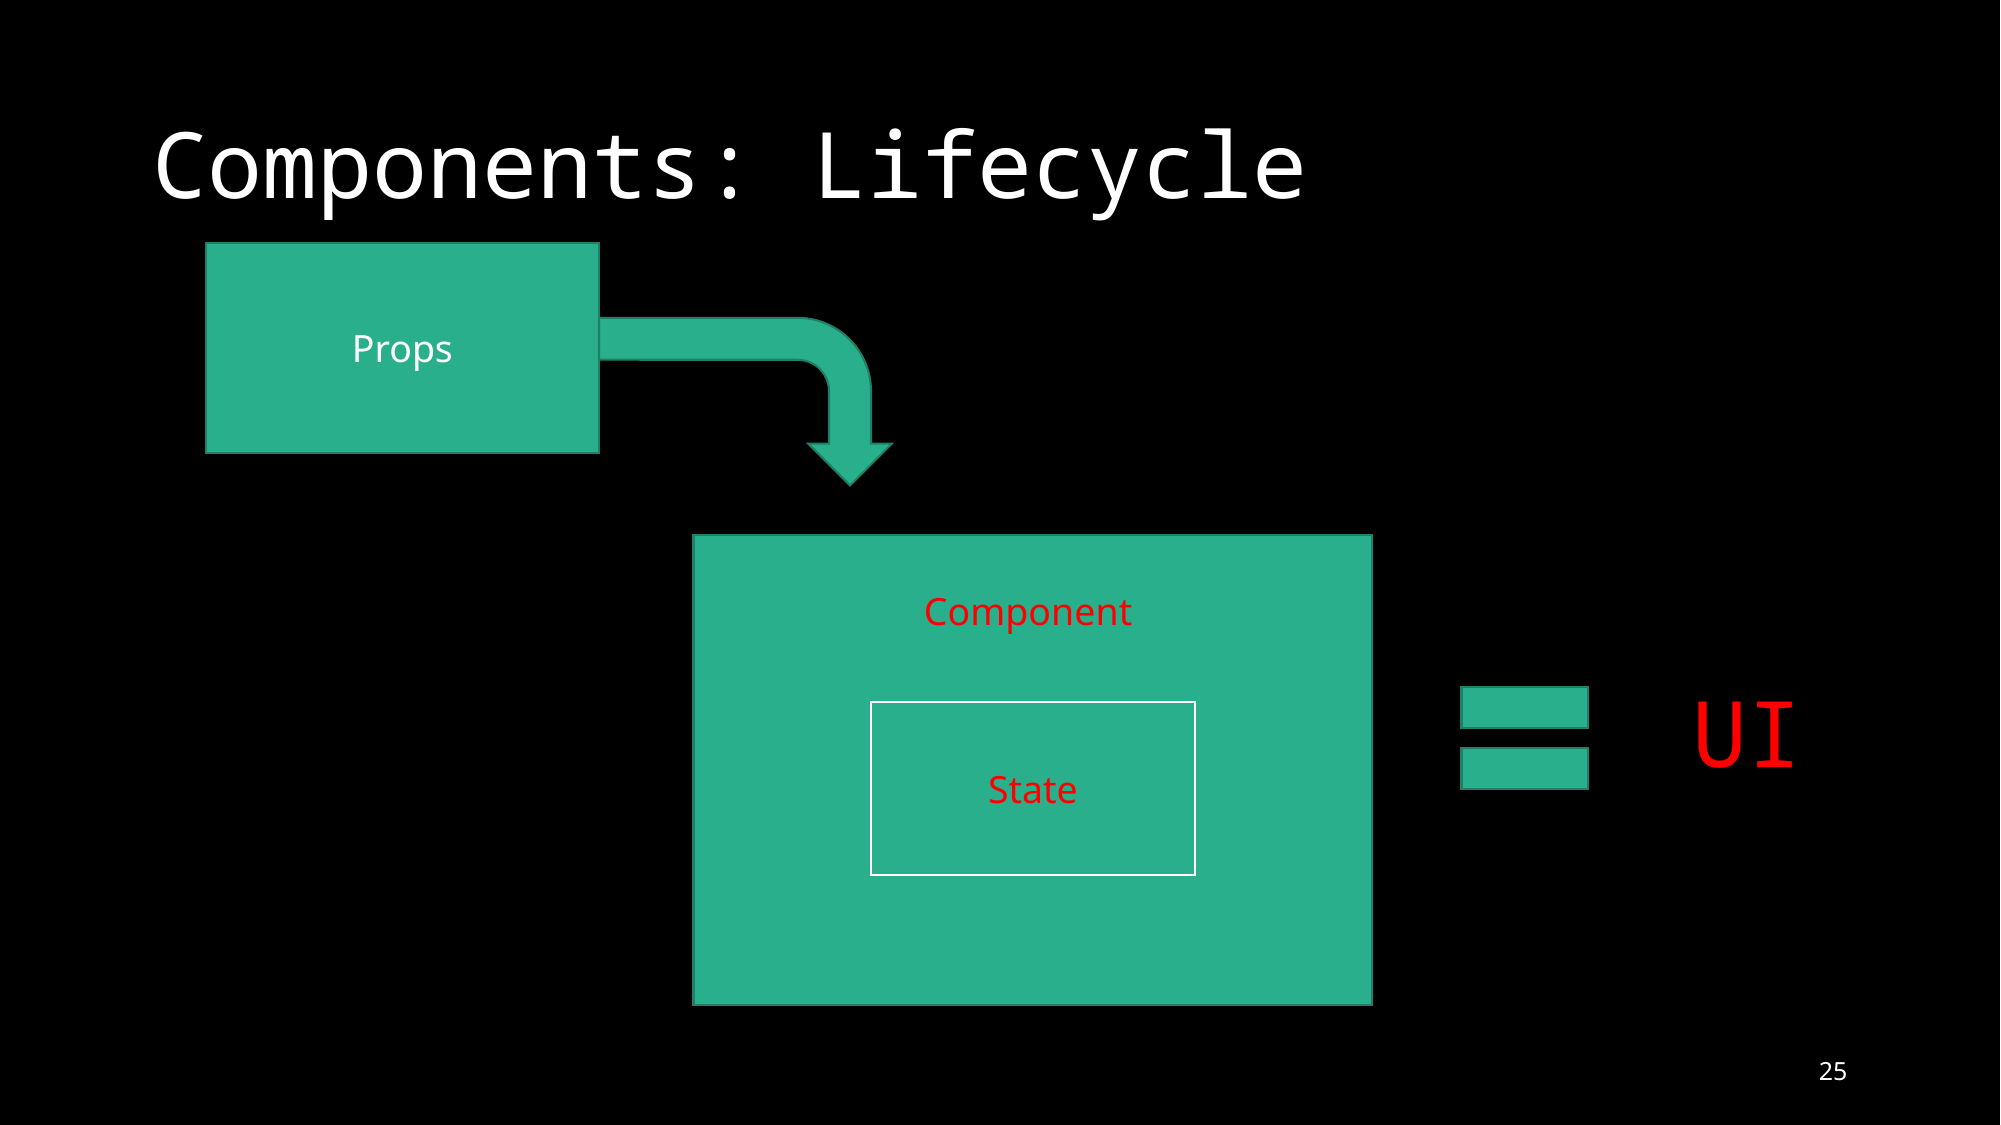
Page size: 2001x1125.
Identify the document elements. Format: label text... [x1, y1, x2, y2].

text_box [1460, 686, 1589, 729]
text_box [1460, 747, 1589, 790]
title Components: Lifecycle [137, 59, 1863, 278]
text_box Component [692, 534, 1373, 1006]
text_box UI [1677, 629, 1854, 847]
slide_number 25 [1412, 1042, 1863, 1103]
text_box Props [205, 242, 600, 454]
text_box State [870, 701, 1196, 876]
text_box [597, 316, 895, 487]
